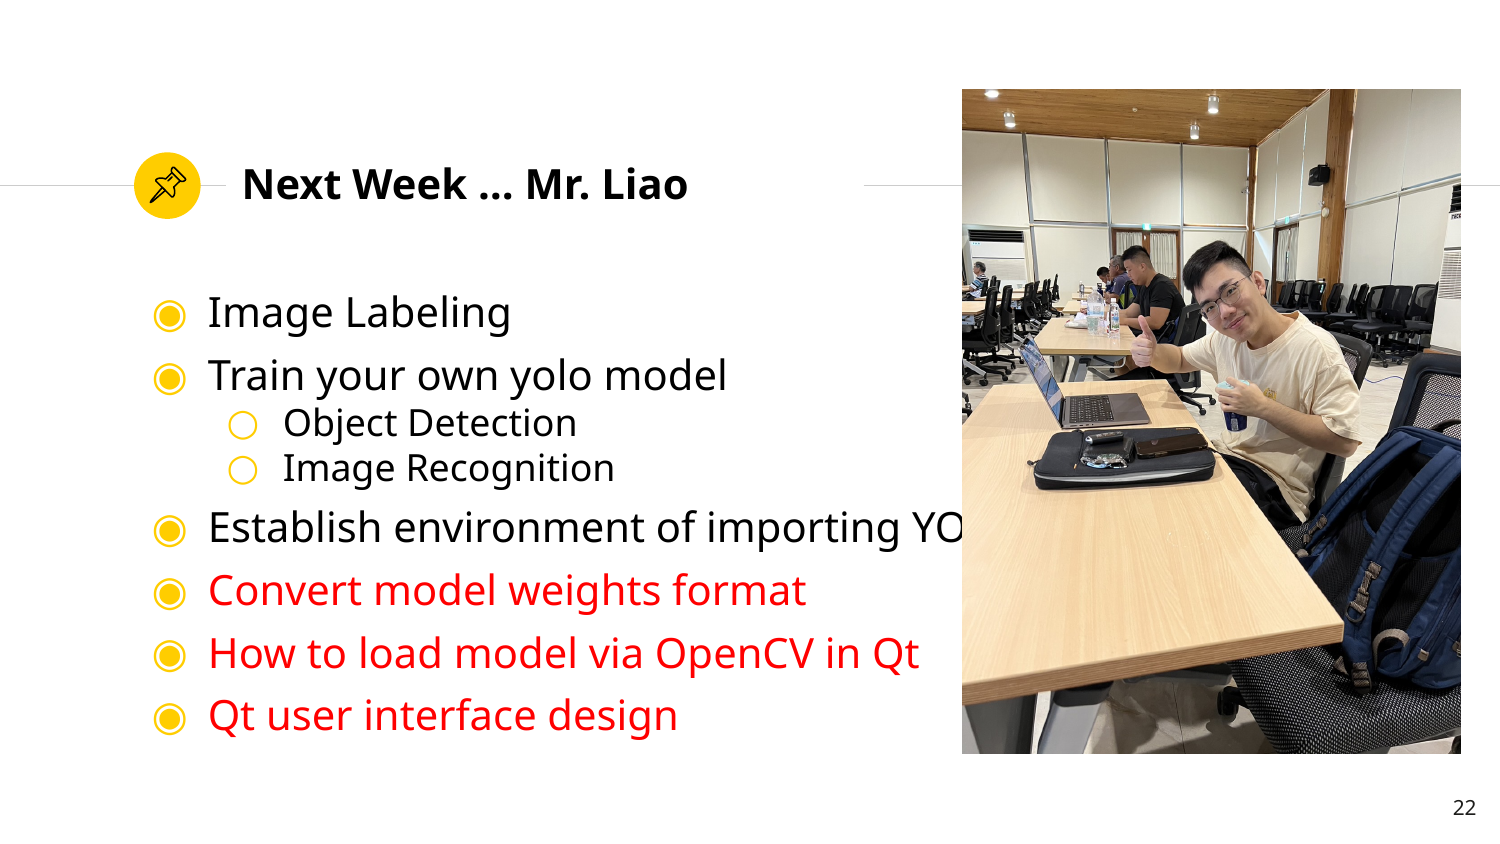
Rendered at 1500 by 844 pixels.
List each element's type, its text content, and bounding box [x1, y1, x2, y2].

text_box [150, 166, 186, 203]
slide_number 22 [1401, 779, 1492, 844]
picture [962, 89, 1461, 755]
title Next Week … Mr. Liao [226, 146, 863, 219]
list Image Labeling Train your own yolo model Object Detection Image Recognition Establish environment of importing YOLO Convert model weights format How to load model via OpenCV in Qt Qt user interface design [136, 271, 1254, 782]
